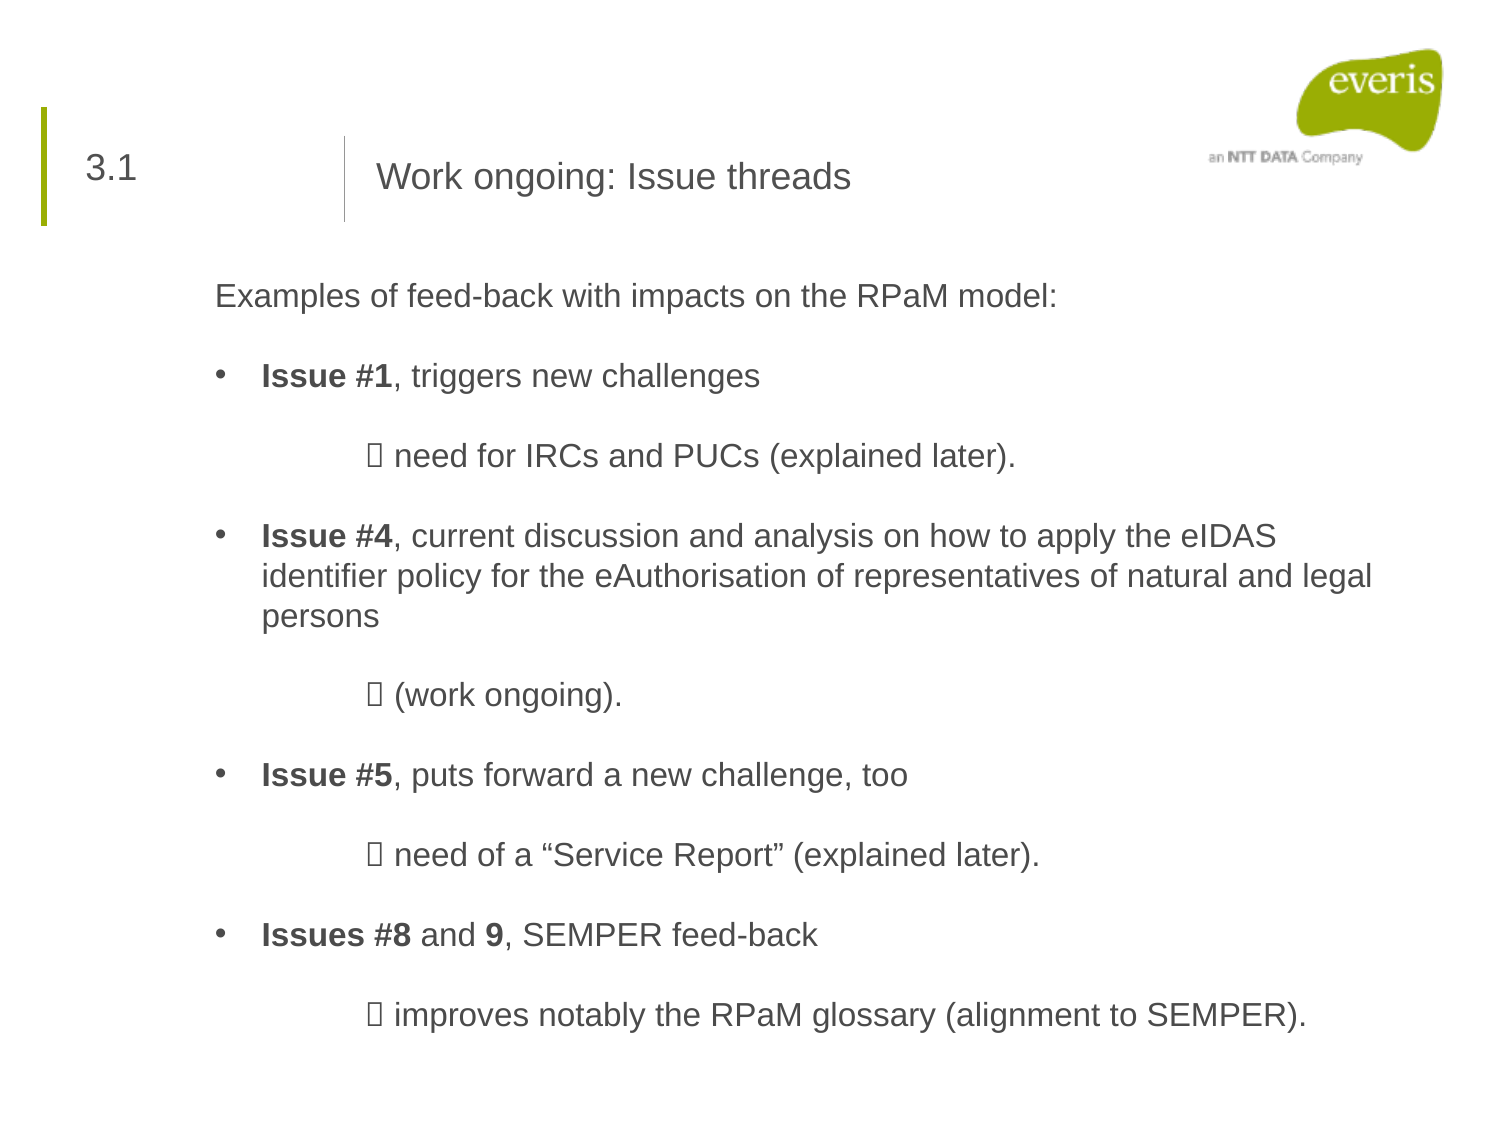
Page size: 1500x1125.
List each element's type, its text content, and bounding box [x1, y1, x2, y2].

list Work ongoing: Issue threads [361, 149, 1079, 208]
text_box Examples of feed-back with impacts on the RPaM model: Issue #1, triggers new challenges  need for IRCs and PUCs (explained later). Issue #4, current discussion and analysis on how to apply the eIDAS identifier policy for the eAuthorisation of representatives of natural and legal persons  (work ongoing). Issue #5, puts forward a new challenge, too  need of a “Service Report” (explained later). Issues #8 and 9, SEMPER feed-back  improves notably the RPaM glossary (alignment to SEMPER). [50, 267, 1390, 1125]
picture [1199, 27, 1453, 186]
list 3.1 [70, 140, 306, 210]
